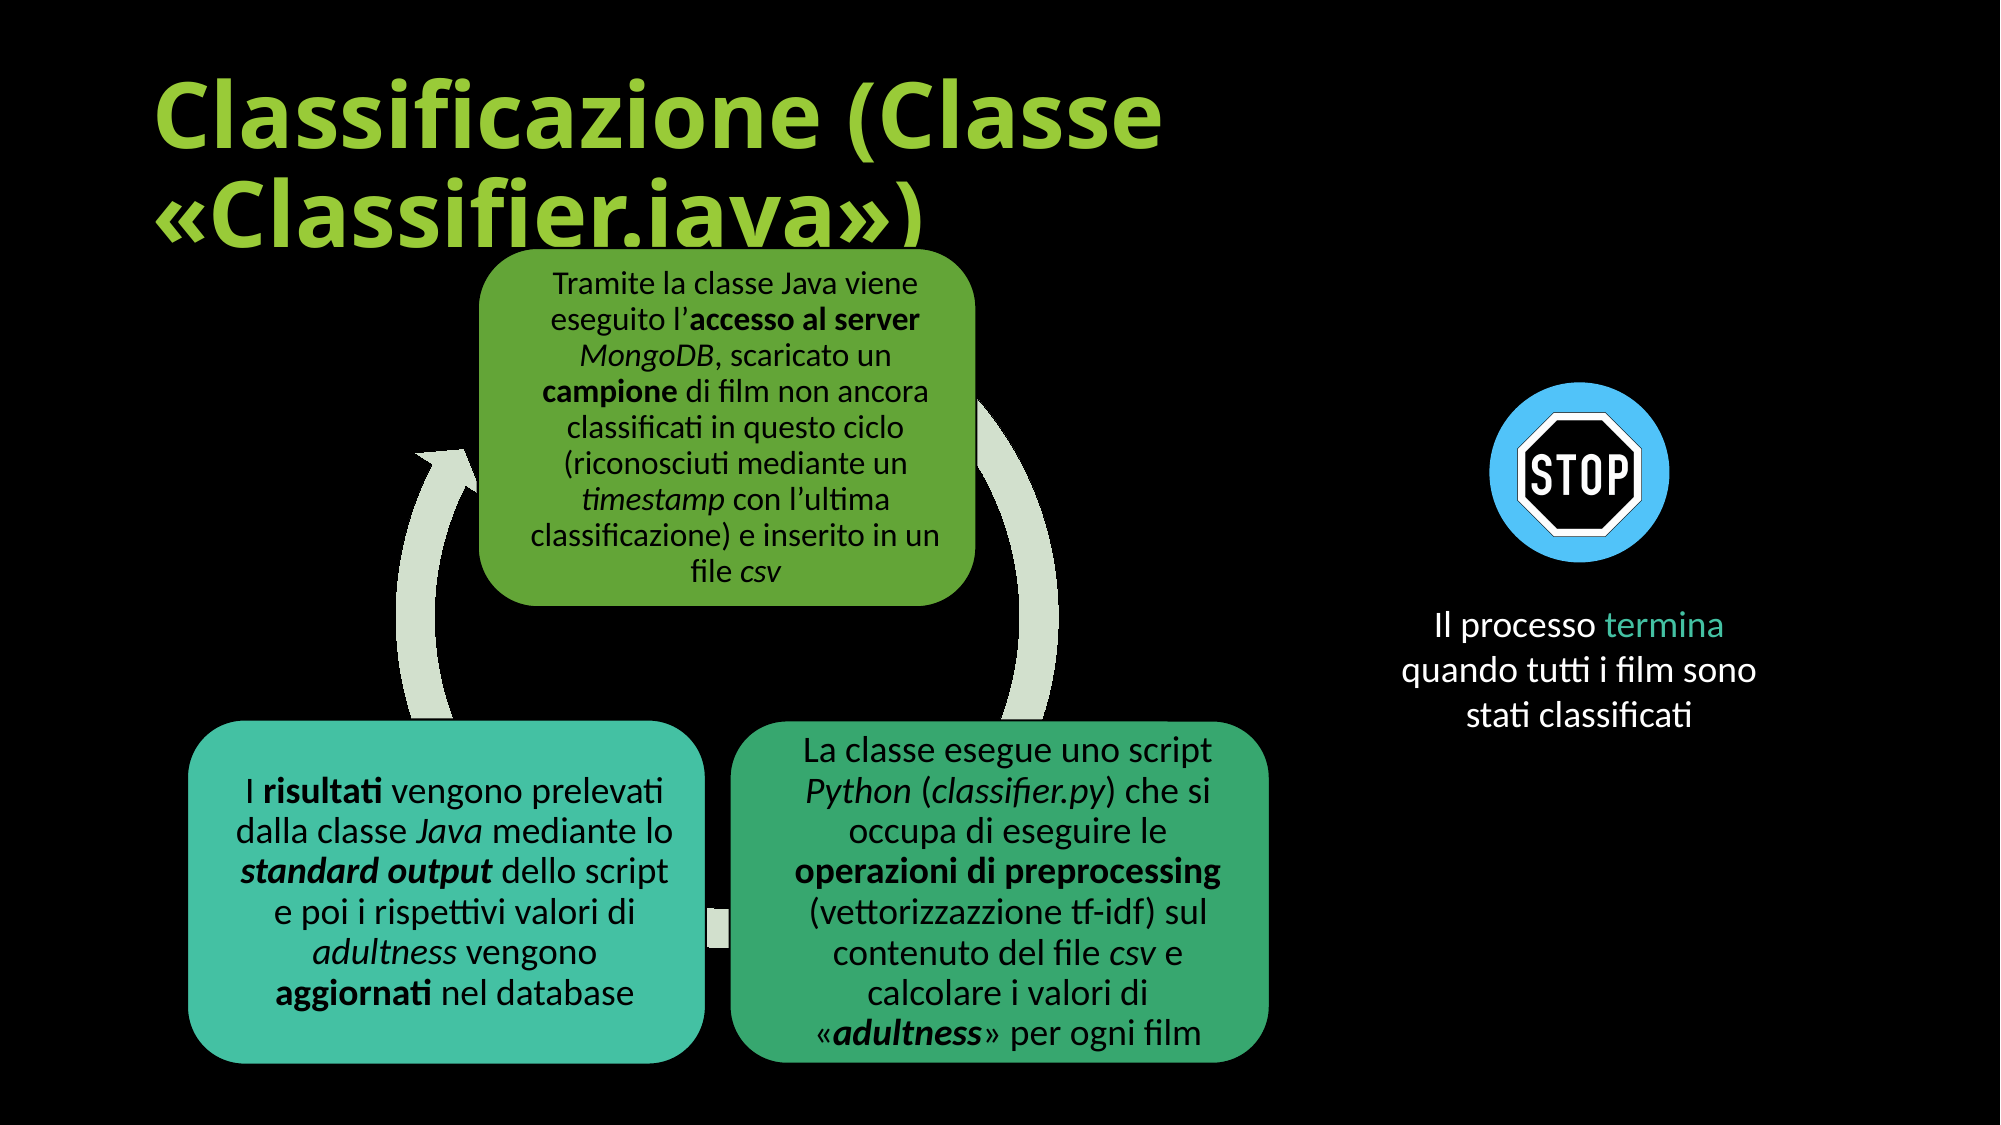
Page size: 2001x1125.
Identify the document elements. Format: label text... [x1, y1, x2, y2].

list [137, 299, 1328, 1014]
picture [1517, 412, 1642, 537]
text_box [1489, 382, 1670, 563]
title Classificazione (Classe «Classifier.java») [137, 59, 1863, 278]
text_box Il processo termina quando tutti i film sono stati classificati [1383, 592, 1776, 743]
